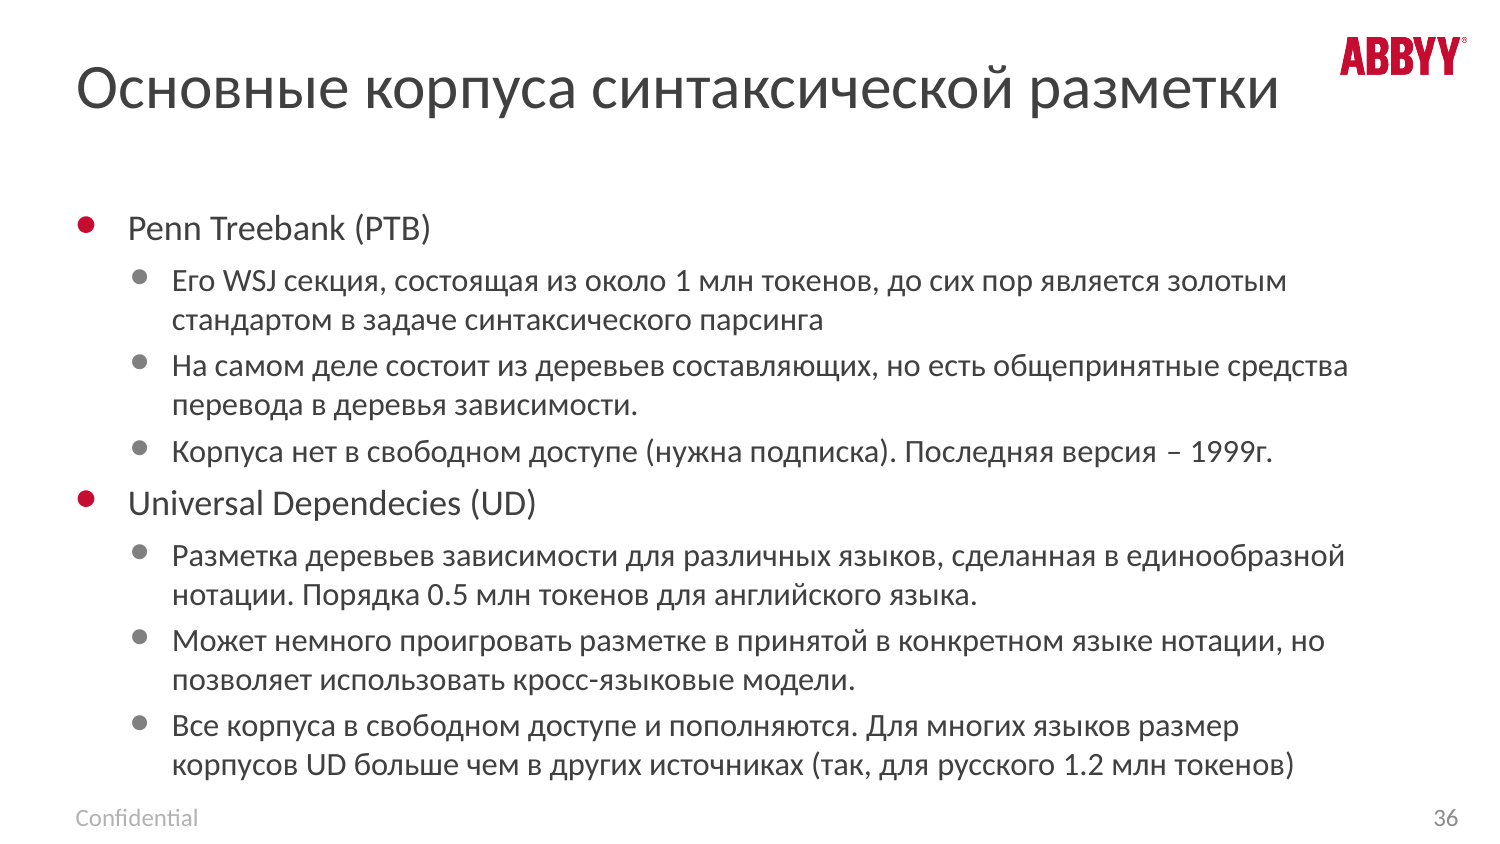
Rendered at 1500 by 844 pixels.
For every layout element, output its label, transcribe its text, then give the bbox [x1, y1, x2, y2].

picture [1340, 37, 1467, 75]
footer Confidential [75, 794, 349, 840]
slide_number 36 [1175, 793, 1459, 830]
list Penn Treebank (PTB) Его WSJ секция, состоящая из около 1 млн токенов, до сих пор является золотым стандартом в задаче синтаксического парсинга На самом деле состоит из деревьев составляющих, но есть общепринятные средства перевода в деревья зависимости. Корпуса нет в свободном доступе (нужна подписка). Последняя версия – 1999г. Universal Dependecies (UD) Разметка деревьев зависимости для различных языков, сделанная в единообразной нотации. Порядка 0.5 млн токенов для английского языка. Может немного проигровать разметке в принятой в конкретном языке нотации, но позволяет использовать кросс-языковые модели. Все корпуса в свободном доступе и пополняются. Для многих языков размер корпусов UD больше чем в других источниках (так, для русского 1.2 млн токенов) [75, 196, 1424, 794]
title Основные корпуса синтаксической разметки [76, 45, 1296, 192]
